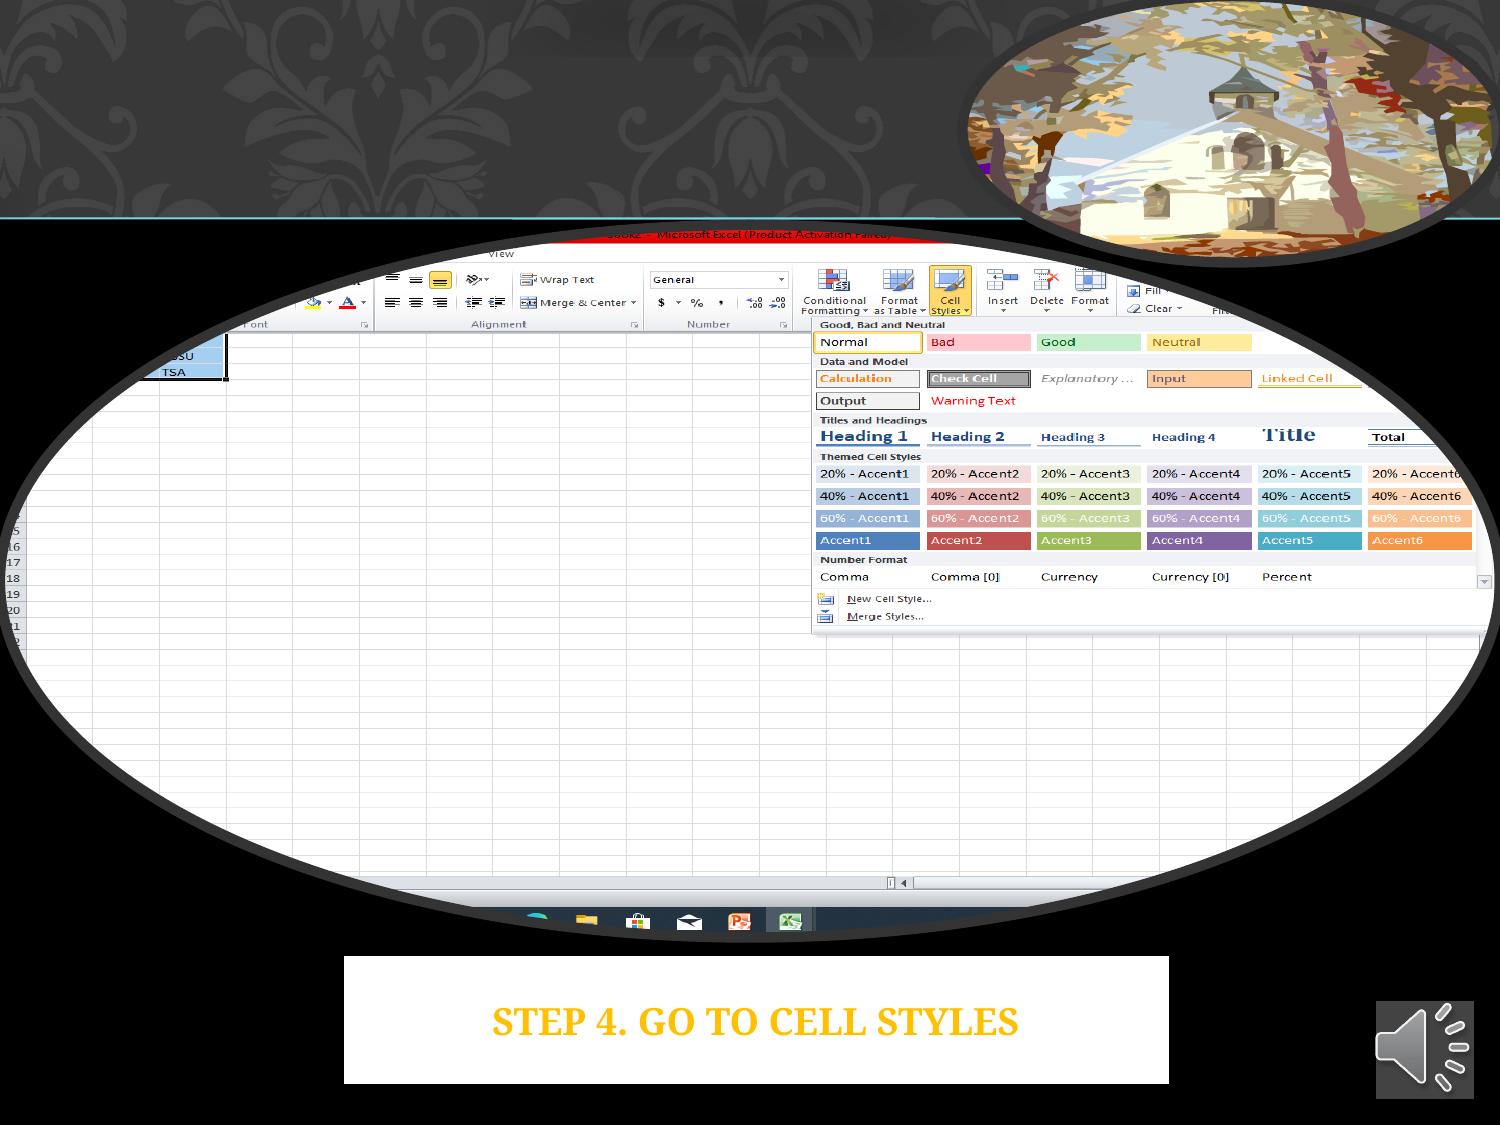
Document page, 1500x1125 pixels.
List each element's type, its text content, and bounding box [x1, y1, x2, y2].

picture [1374, 999, 1476, 1101]
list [0, 224, 1500, 938]
title STEP 4. GO TO CELL STYLES [344, 956, 1169, 1084]
picture [962, 0, 1500, 263]
